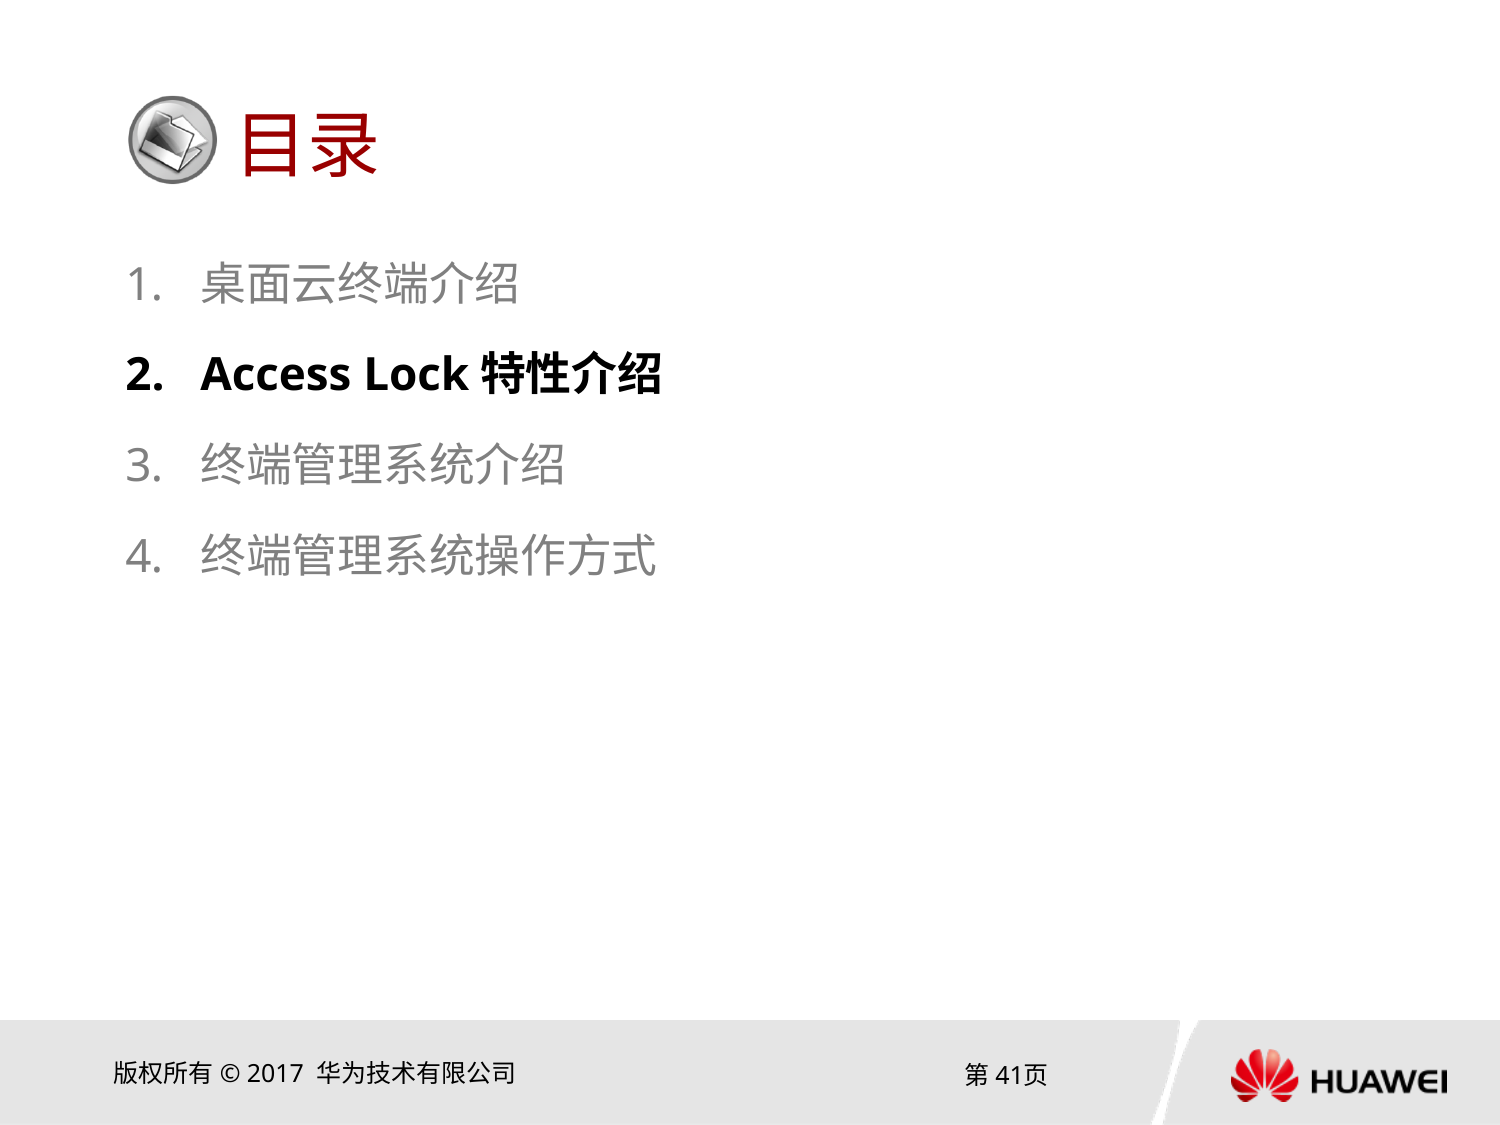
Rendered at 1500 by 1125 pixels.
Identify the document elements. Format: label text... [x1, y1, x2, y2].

picture [121, 88, 224, 191]
list 桌面云终端介绍 Access Lock特性介绍 终端管理系统介绍 终端管理系统操作方式 [111, 225, 1412, 870]
picture [0, 1020, 1500, 1125]
